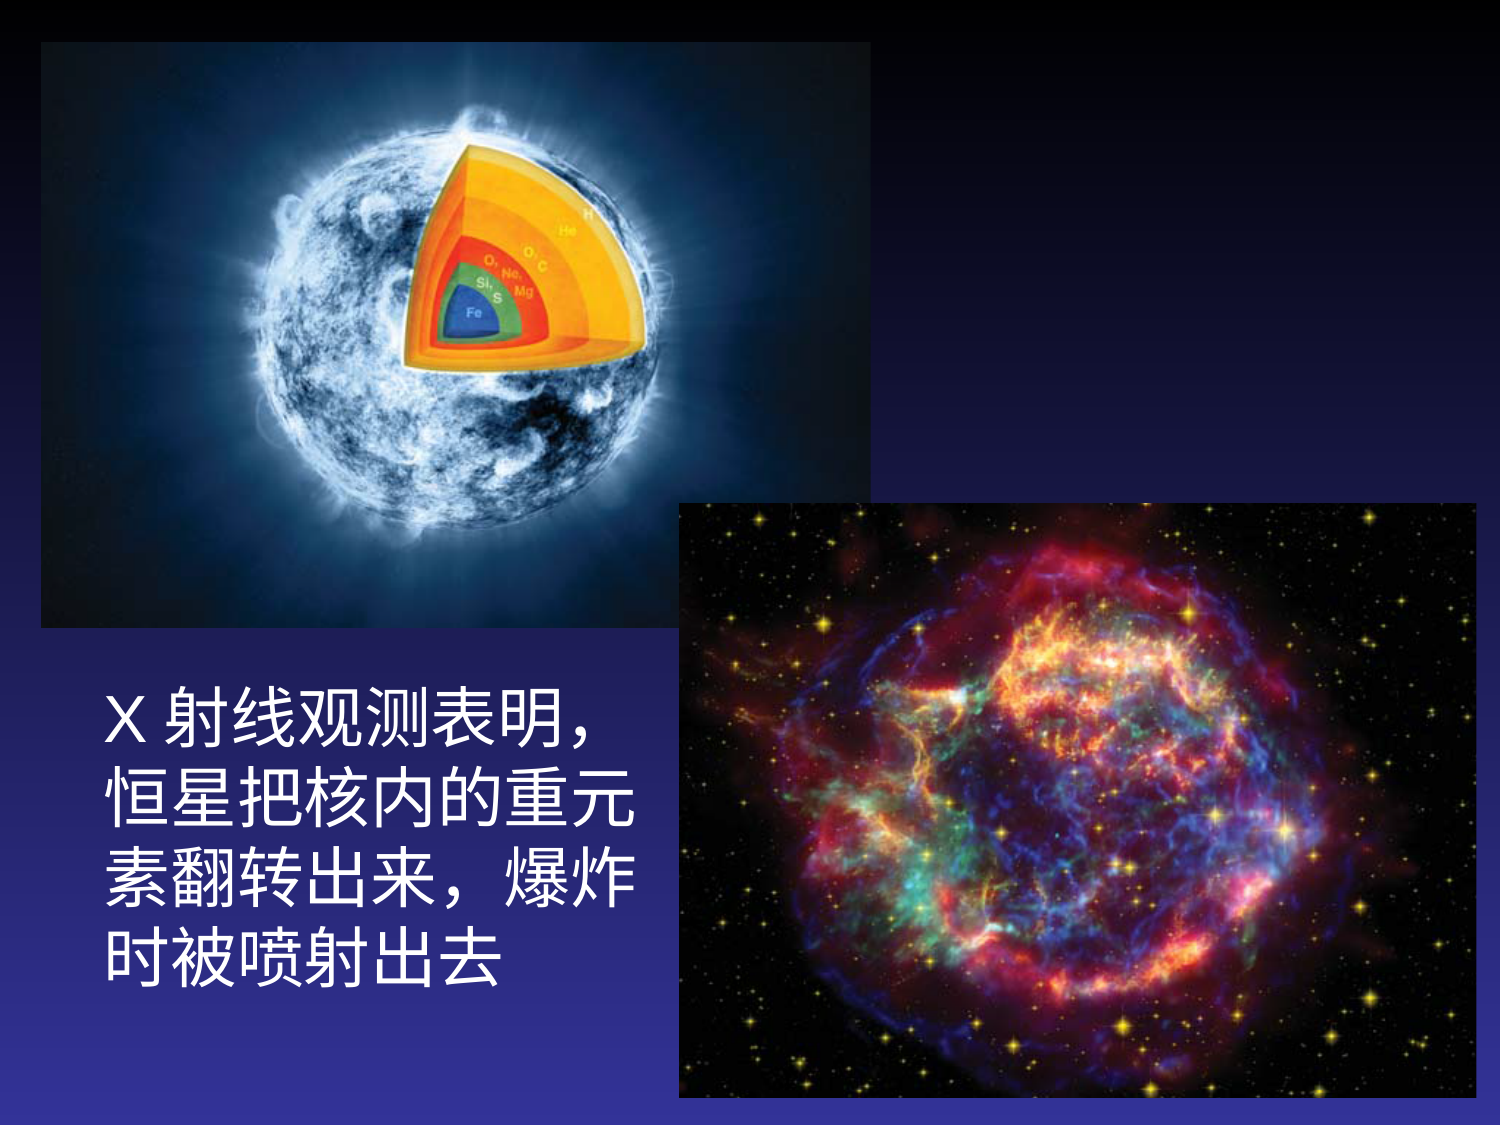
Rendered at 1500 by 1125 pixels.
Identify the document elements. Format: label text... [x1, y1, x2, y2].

list X射线观测表明，恒星把核内的重元素翻转出来，爆炸时被喷射出去 [88, 668, 673, 1012]
picture [40, 42, 1477, 1098]
